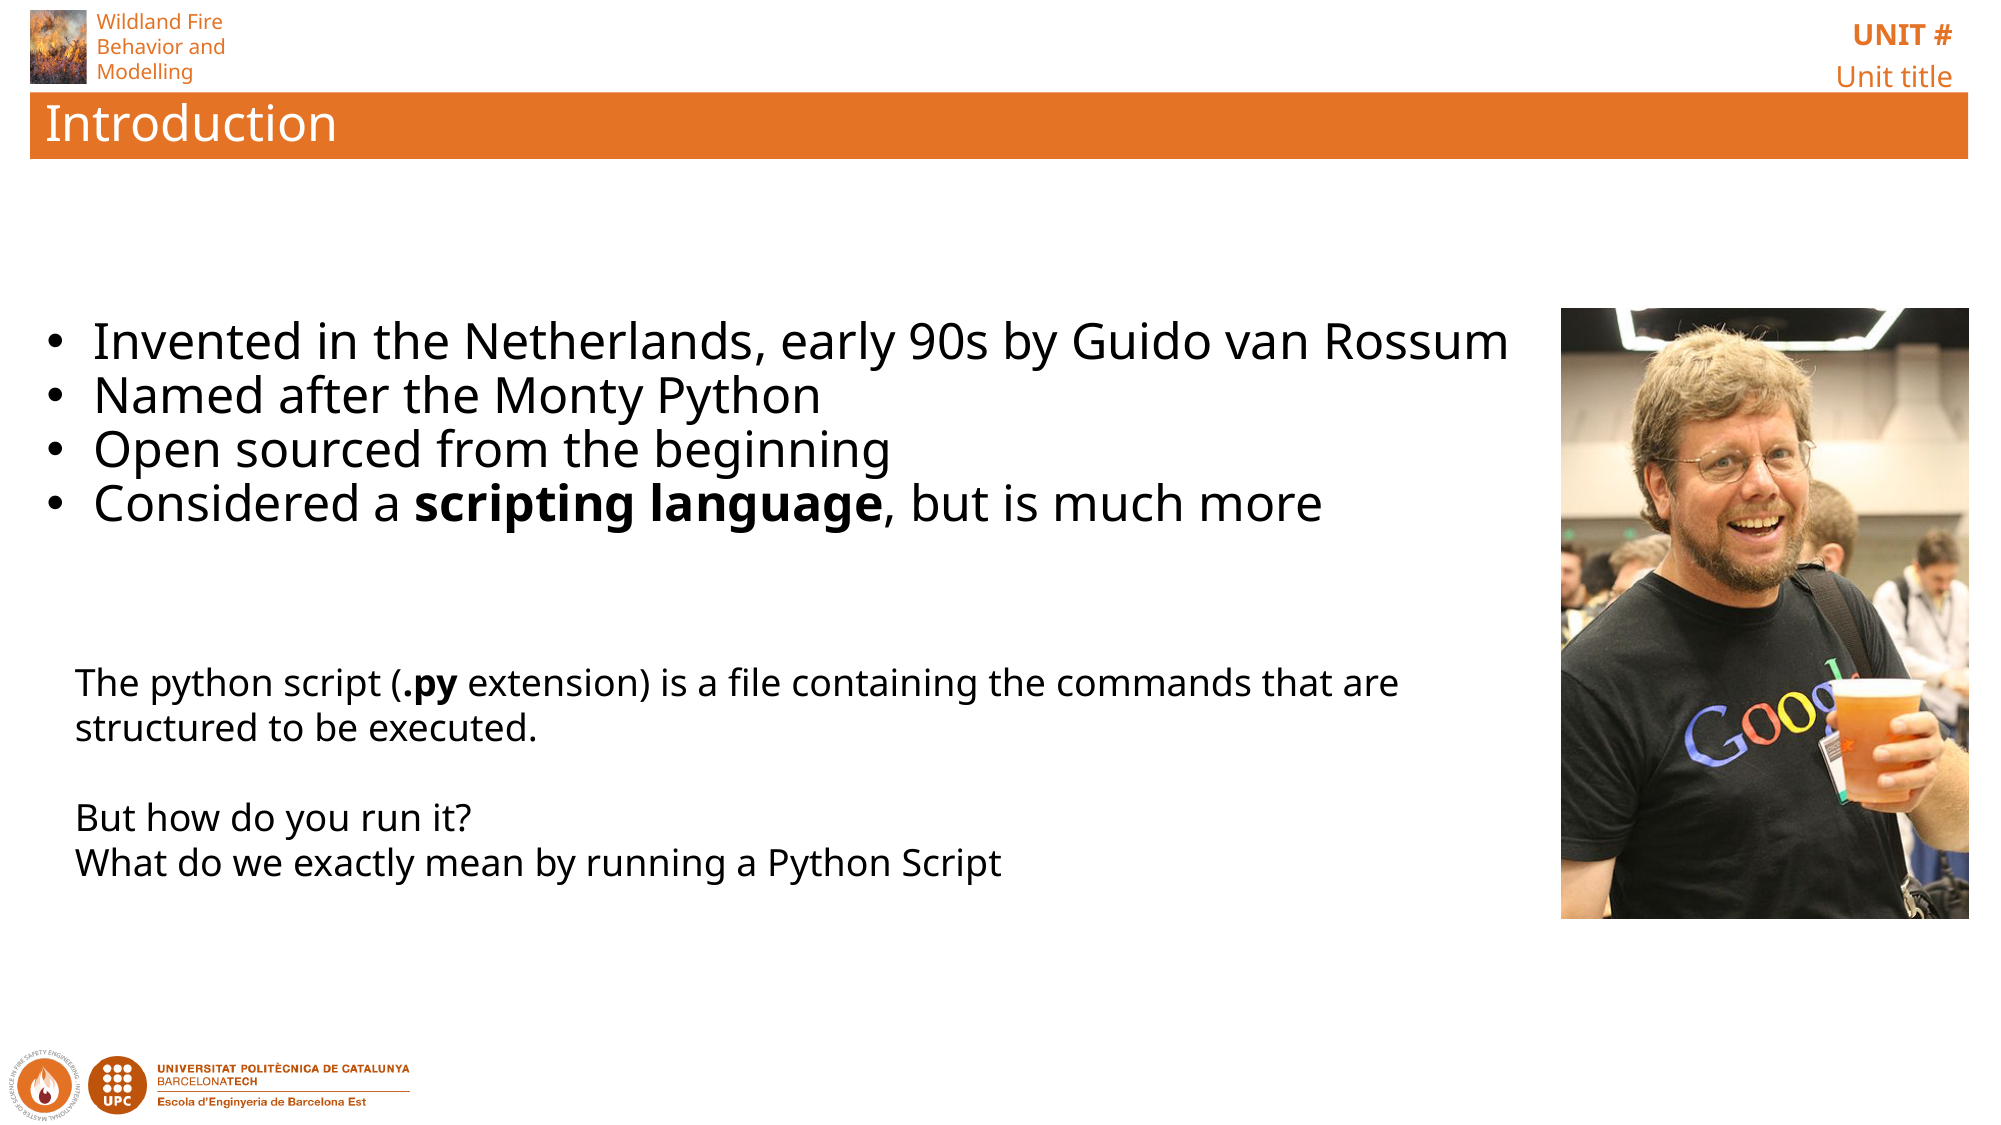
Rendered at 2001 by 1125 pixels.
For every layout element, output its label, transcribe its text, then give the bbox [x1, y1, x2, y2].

picture [1561, 308, 1969, 919]
text_box The python script (.py extension) is a file containing the commands that are structured to be executed. But how do you run it? What do we exactly mean by running a Python Script [59, 652, 1445, 892]
text_box Invented in the Netherlands, early 90s by Guido van Rossum Named after the Monty Python Open sourced from the beginning Considered a scripting language, but is much more [31, 308, 1529, 585]
picture [30, 10, 87, 84]
title Introduction [30, 92, 1969, 159]
picture [9, 1050, 80, 1121]
